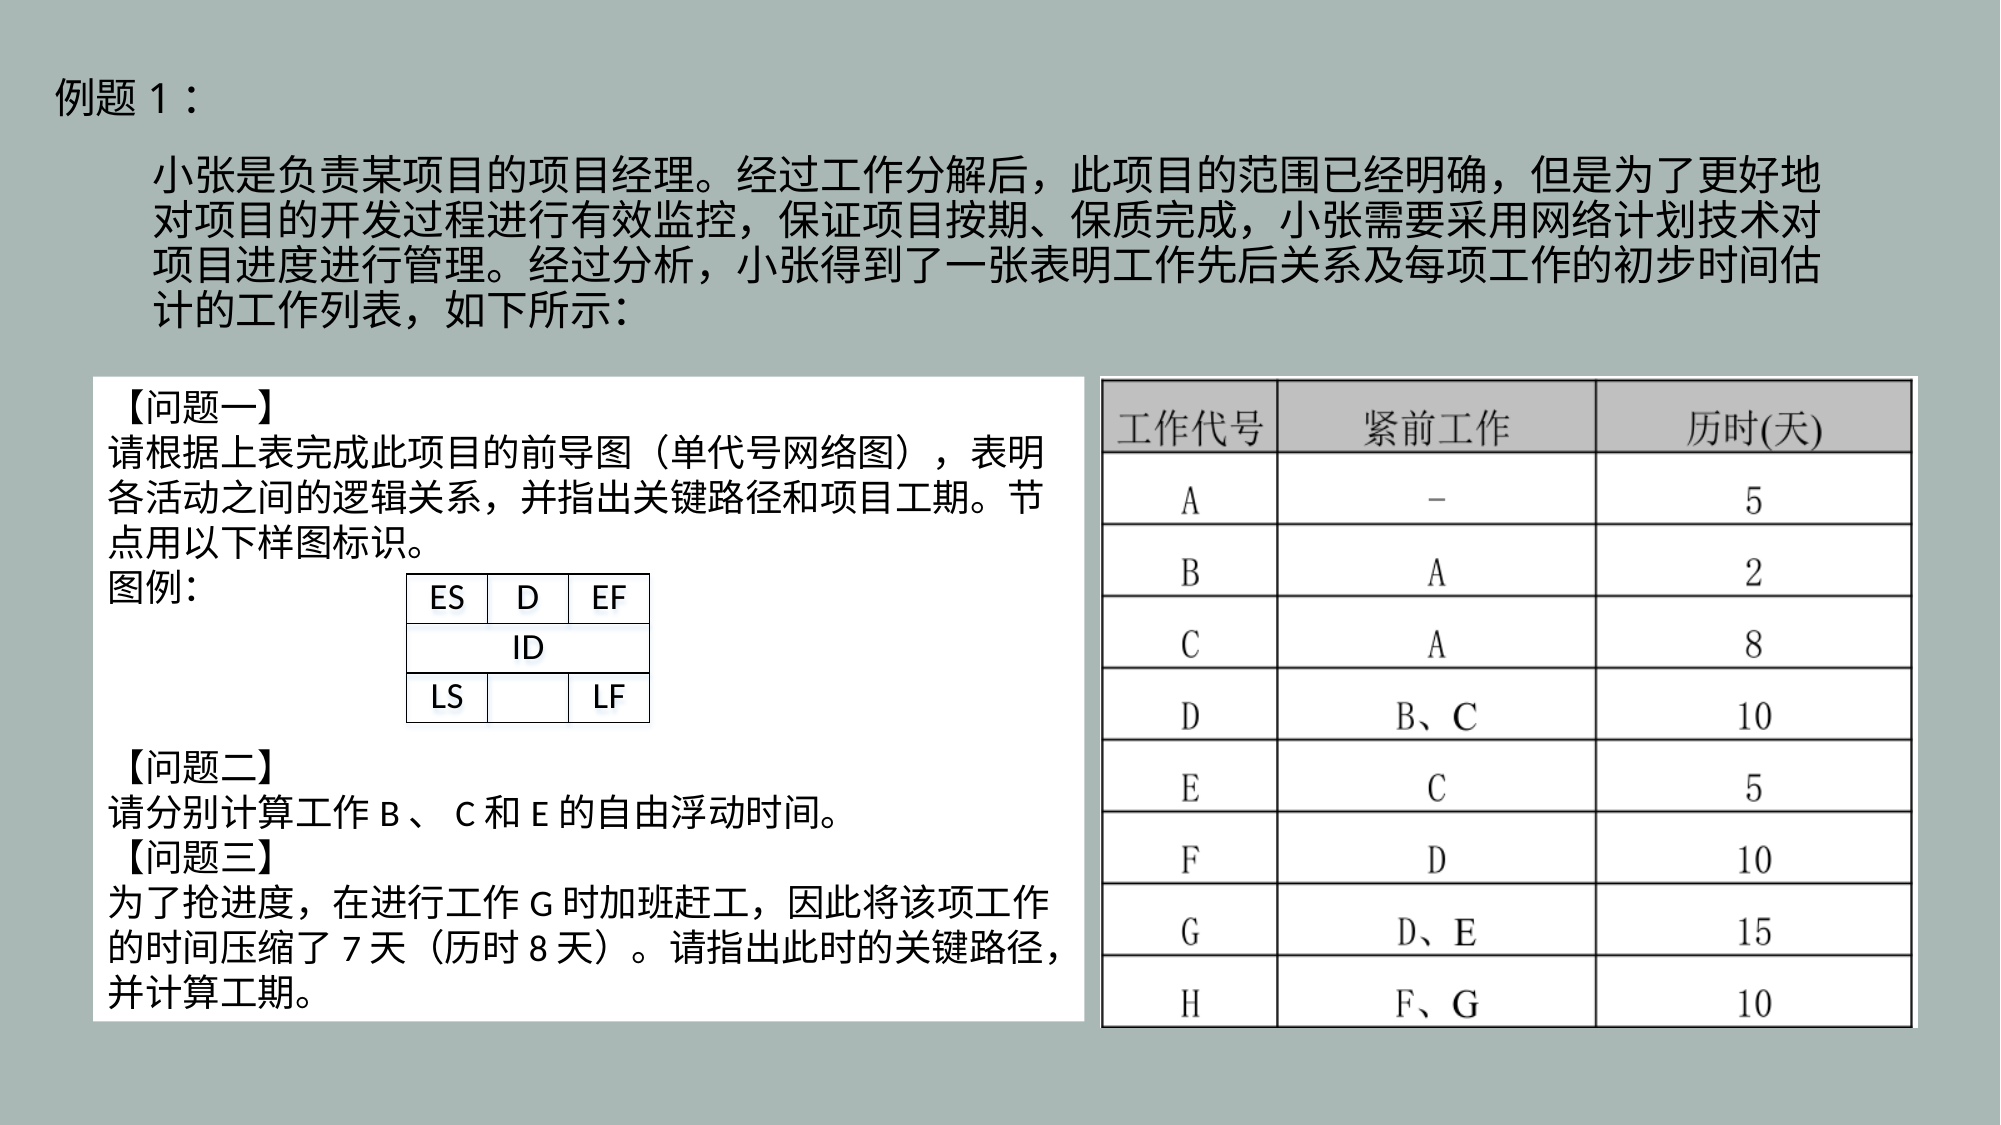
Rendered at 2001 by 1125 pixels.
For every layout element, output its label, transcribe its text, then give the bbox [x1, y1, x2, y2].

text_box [397, 560, 658, 749]
picture [1100, 376, 1919, 1028]
text_box 例题1： [39, 64, 410, 129]
text_box 【问题一】 请根据上表完成此项目的前导图（单代号网络图），表明各活动之间的逻辑关系，并指出关键路径和项目工期。节点用以下样图标识。 图例： 【问题二】 请分别计算工作B、C和E的自由浮动时间。 【问题三】 为了抢进度，在进行工作G时加班赶工，因此将该项工作的时间压缩了7天（历时8天）。请指出此时的关键路径，并计算工期。 [93, 376, 1085, 1022]
list 小张是负责某项目的项目经理。经过工作分解后，此项目的范围已经明确，但是为了更好地对项目的开发过程进行有效监控，保证项目按期、保质完成，小张需要采用网络计划技术对项目进度进行管理。经过分析，小张得到了一张表明工作先后关系及每项工作的初步时间估计的工作列表，如下所示： [137, 147, 1863, 861]
